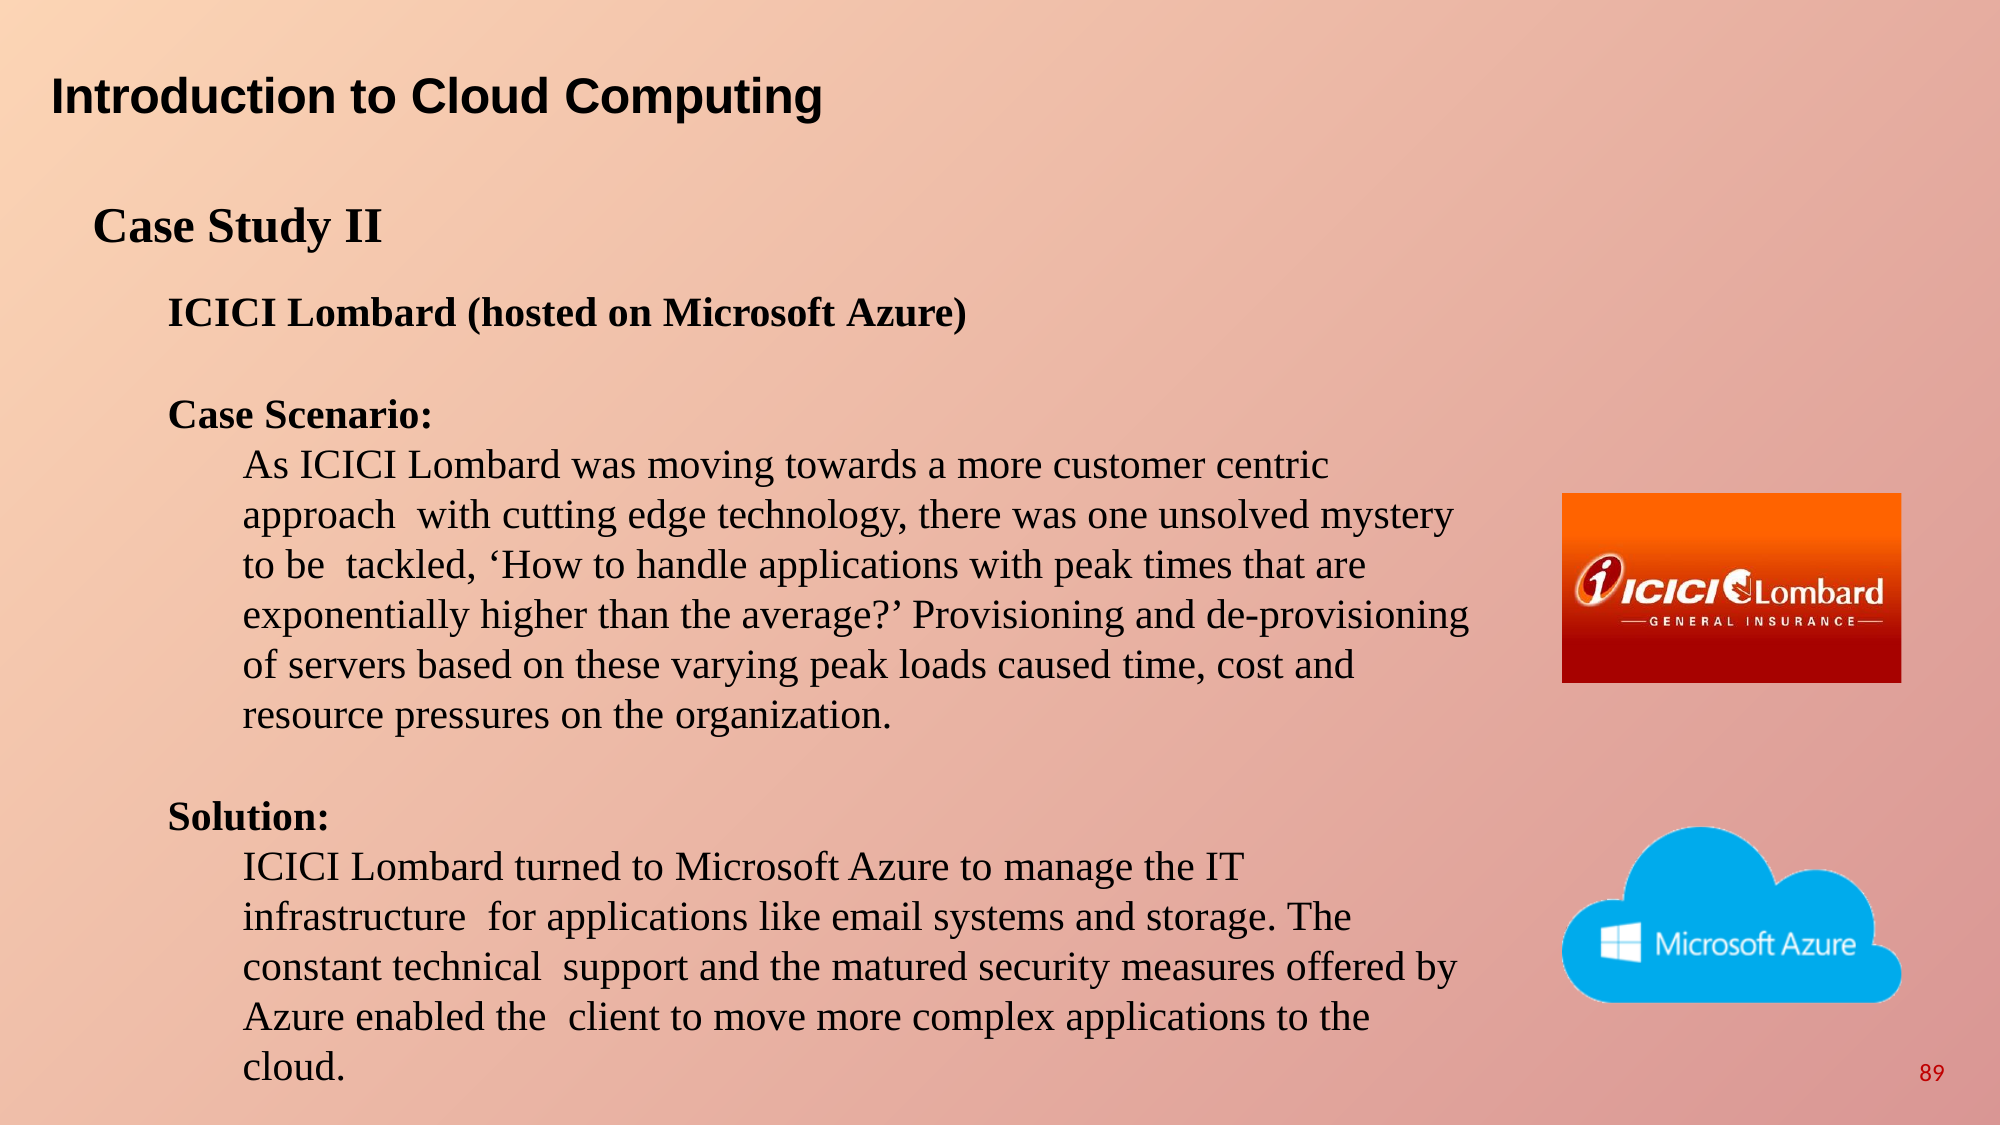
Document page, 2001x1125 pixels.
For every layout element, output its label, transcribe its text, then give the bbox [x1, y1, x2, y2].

text_box [1562, 493, 1902, 683]
text_box Case Study II ICICI Lombard (hosted on Microsoft Azure) Case Scenario: As ICICI Lombard was moving towards a more customer centric approach with cutting edge technology, there was one unsolved mystery to be tackled, ‘How to handle applications with peak times that are exponentially higher than the average?’ Provisioning and de-provisioning of servers based on these varying peak loads caused time, cost and resource pressures on the organization. Solution: ICICI Lombard turned to Microsoft Azure to manage the IT infrastructure for applications like email systems and storage. The constant technical support and the matured security measures offered by Azure enabled the client to move more complex applications to the cloud. [90, 190, 1492, 1090]
text_box [1562, 745, 1902, 1086]
text_box 89 [1913, 1060, 1964, 1087]
title Introduction to Cloud Computing [48, 61, 825, 251]
